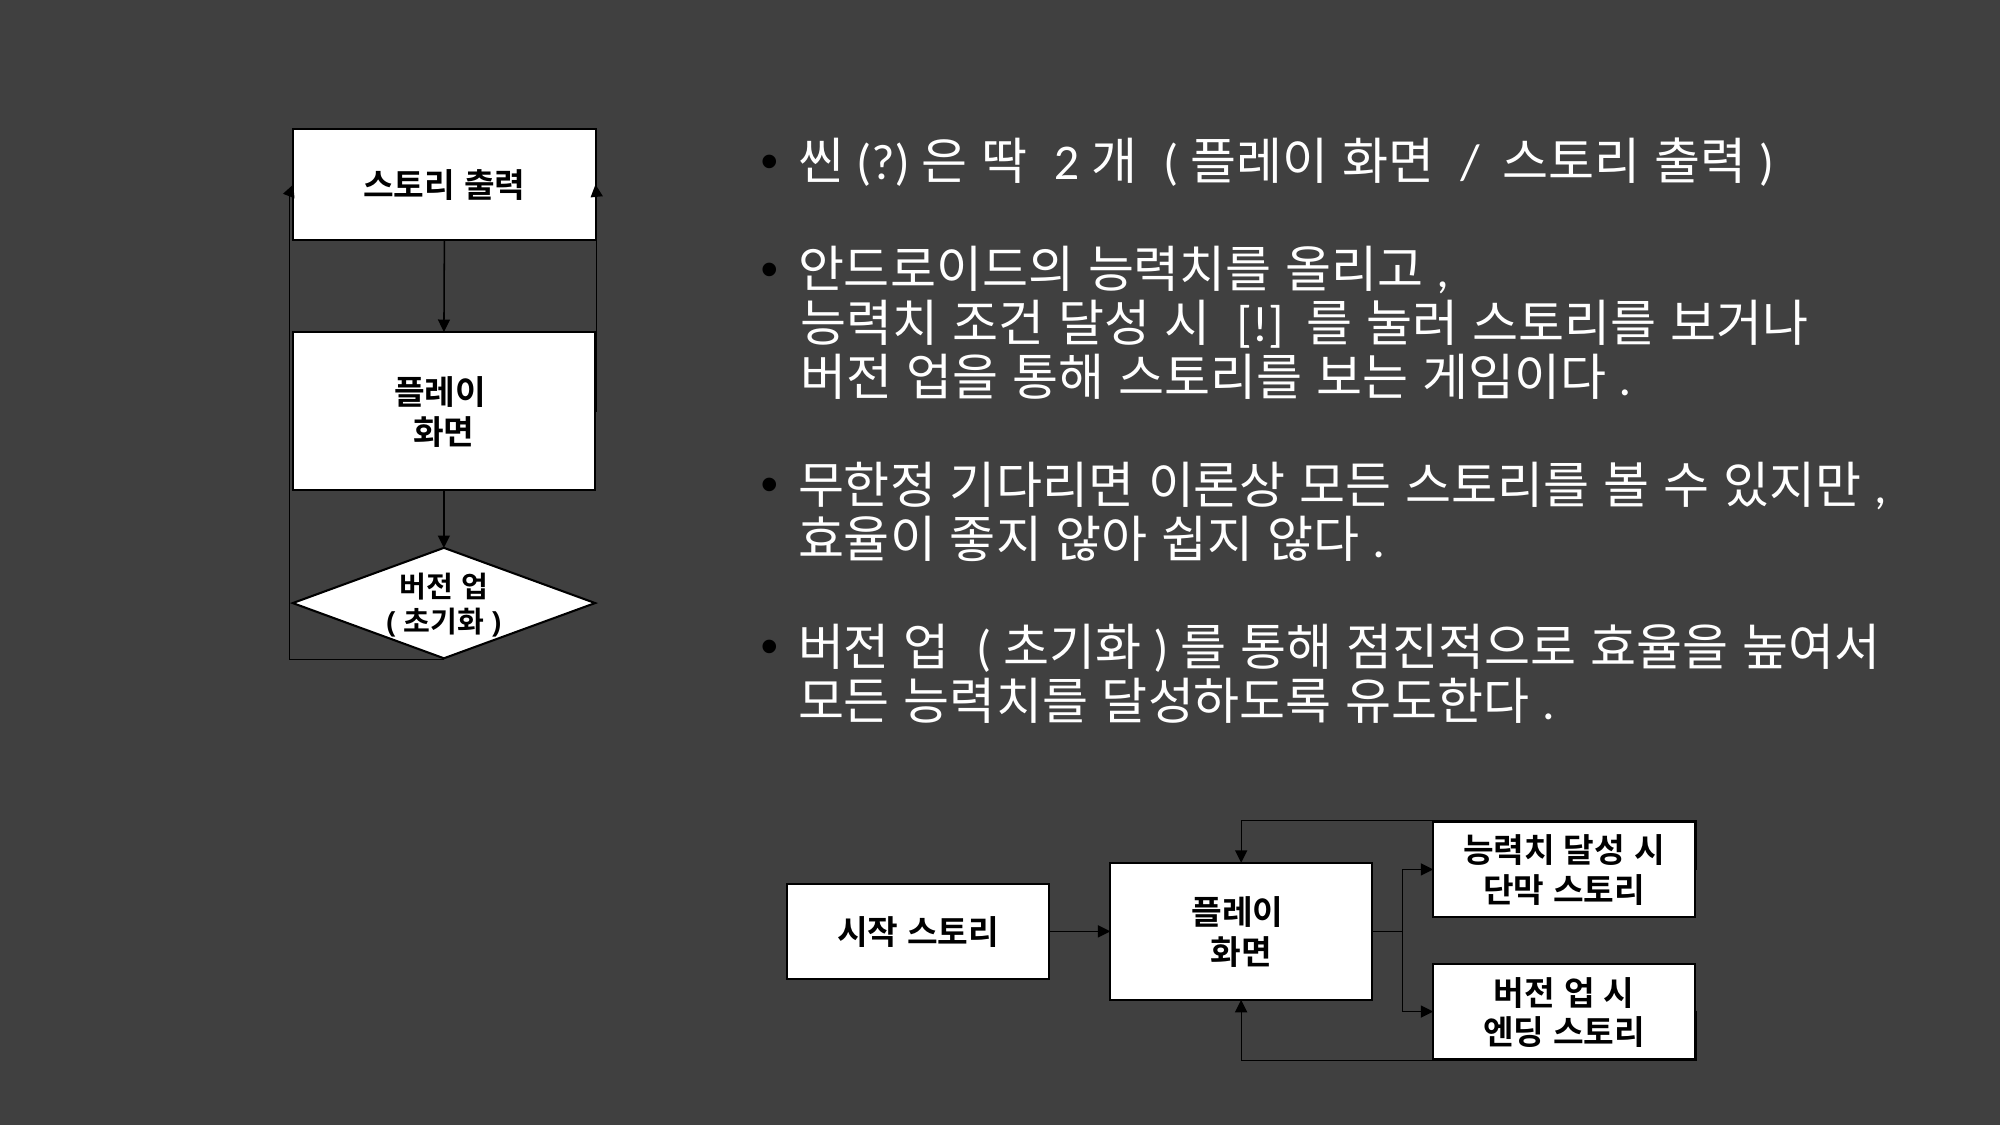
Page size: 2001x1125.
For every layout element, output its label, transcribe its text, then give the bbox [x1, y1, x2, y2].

text_box 스토리 출력 [293, 129, 596, 240]
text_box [787, 821, 1695, 1060]
text_box 씬(?)은 딱 2개 (플레이 화면 / 스토리 출력) 안드로이드의 능력치를 올리고, 능력치 조건 달성 시 [!] 를 눌러 스토리를 보거나 버전 업을 통해 스토리를 보는 게임이다. 무한정 기다리면 이론상 모든 스토리를 볼 수 있지만, 효율이 좋지 않아 쉽지 않다. 버전 업 (초기화)를 통해 점진적으로 효율을 높여서 모든 능력치를 달성하도록 유도한다. [745, 129, 1958, 966]
text_box 버전 업 (초기화) [293, 548, 596, 659]
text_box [131, 346, 606, 497]
text_box 플레이 화면 [293, 331, 595, 346]
